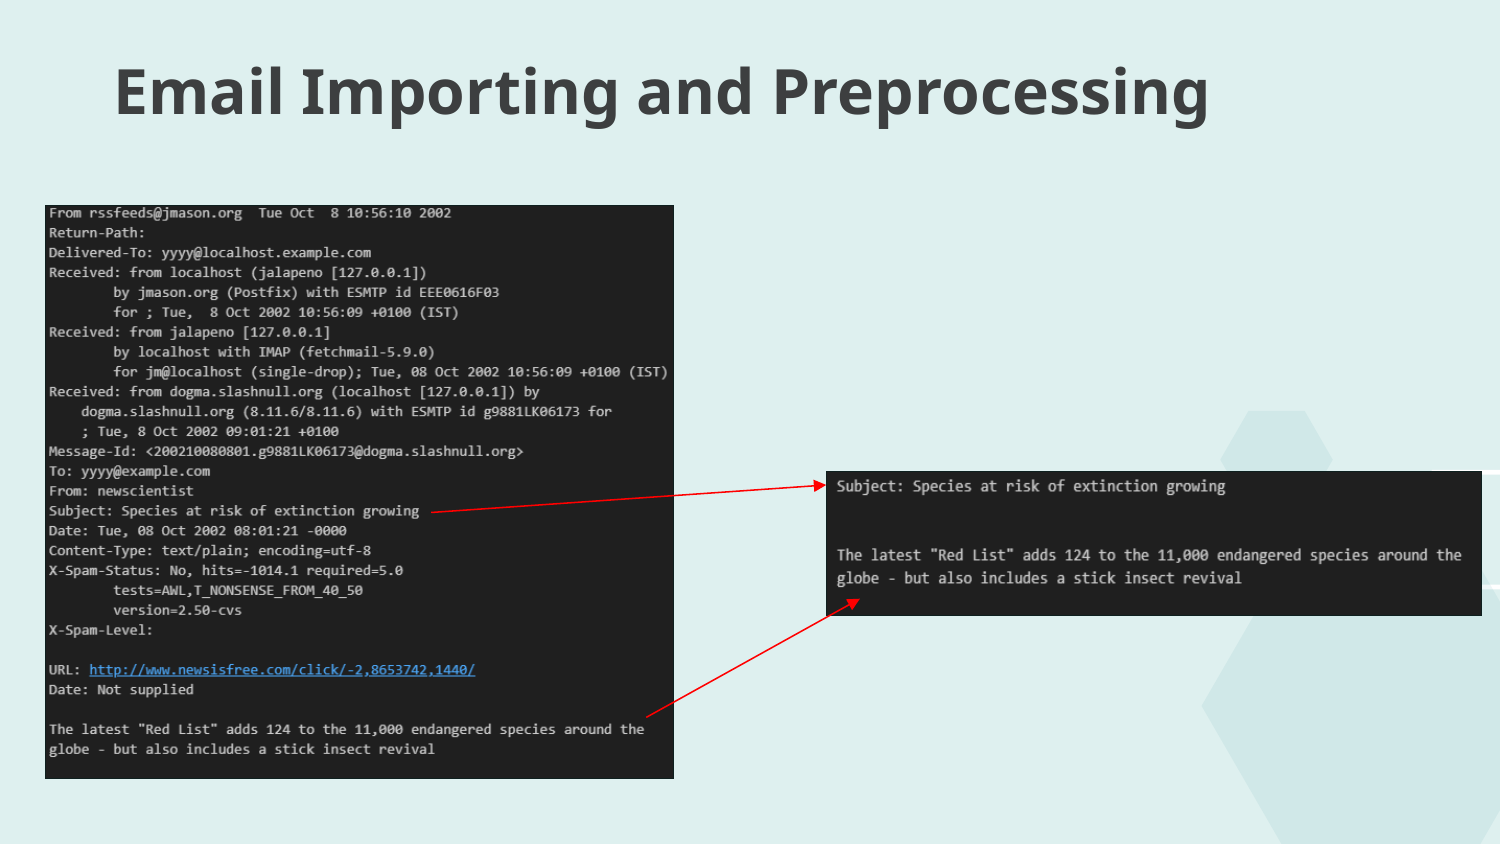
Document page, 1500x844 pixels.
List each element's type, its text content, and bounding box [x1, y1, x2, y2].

title Email Importing and Preprocessing [98, 36, 1402, 131]
picture [44, 205, 674, 779]
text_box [431, 484, 827, 513]
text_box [645, 598, 861, 718]
picture [825, 471, 1482, 616]
